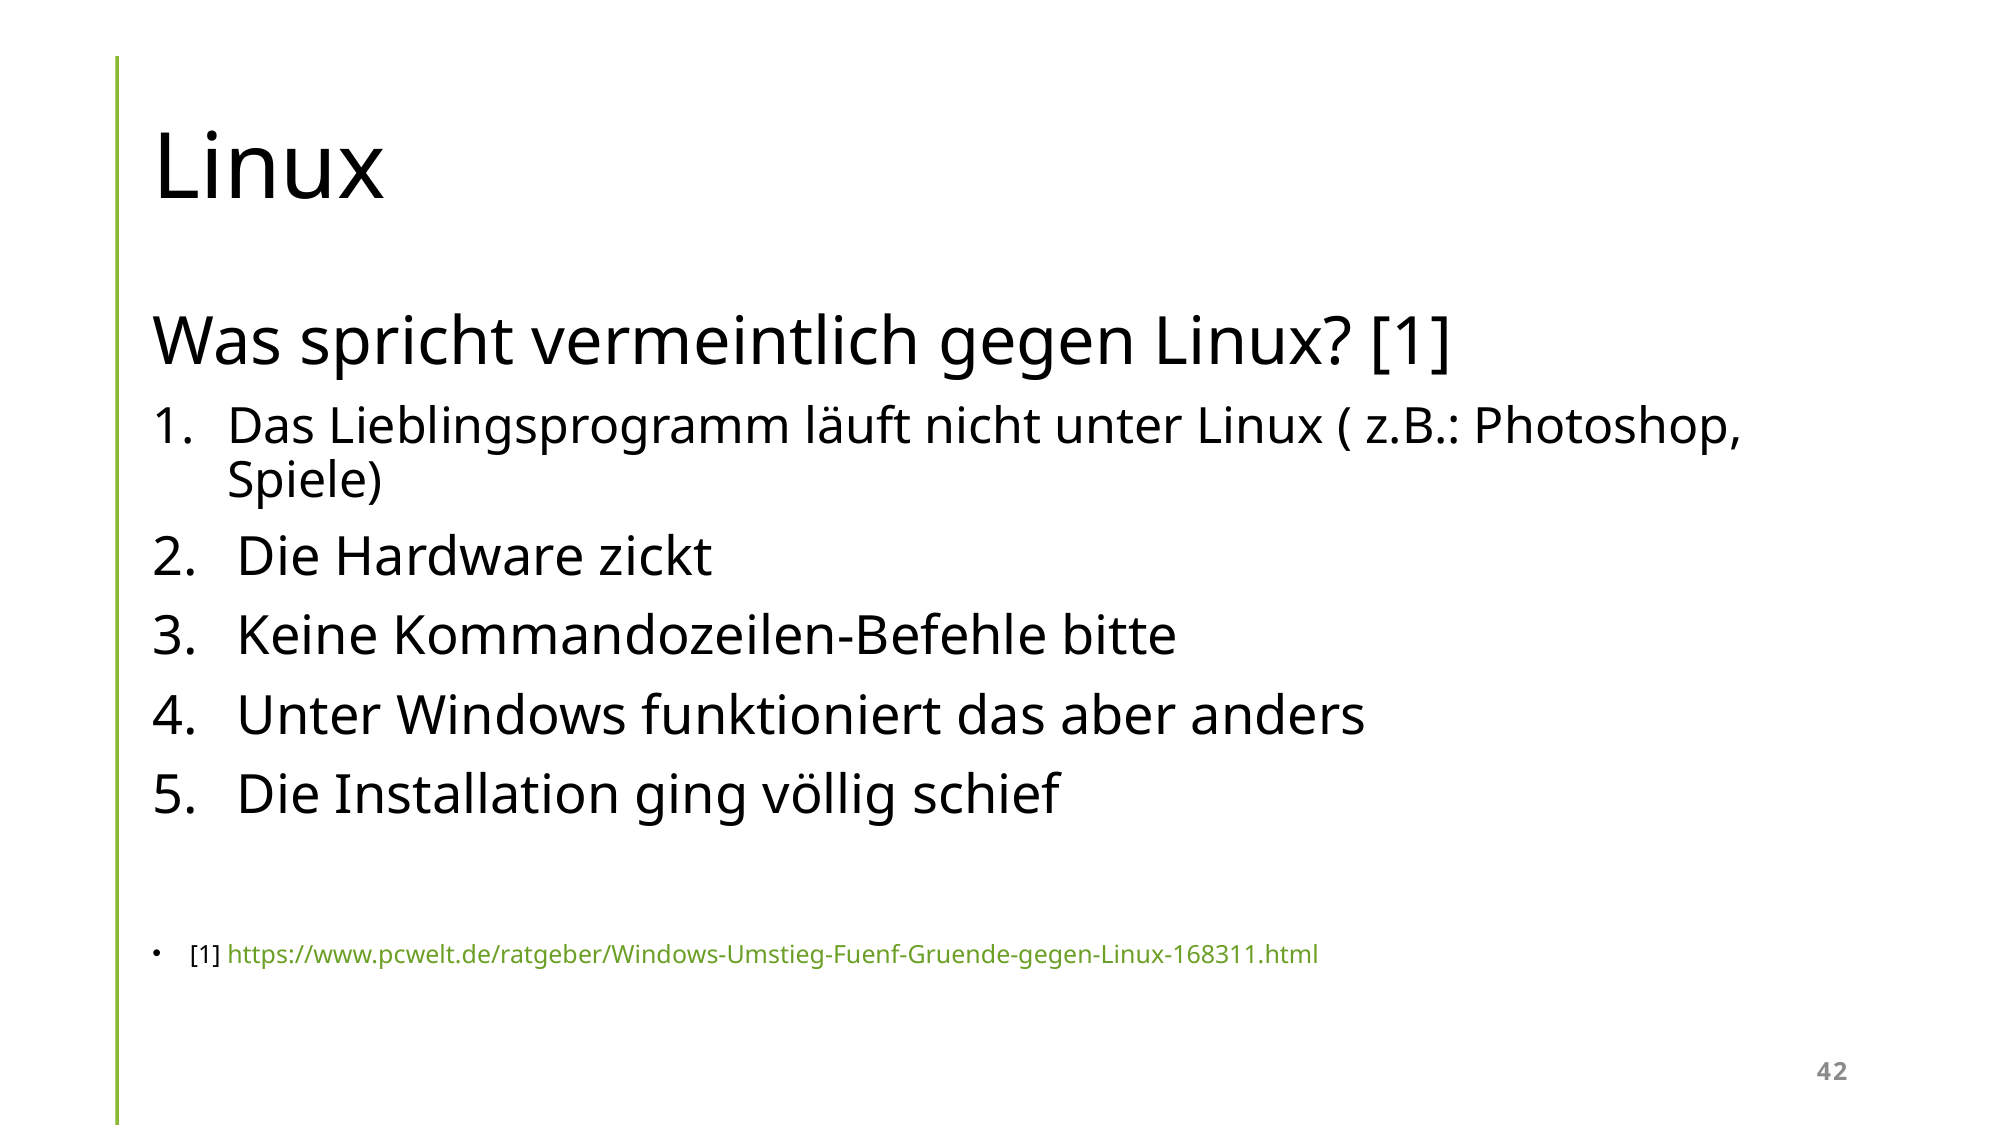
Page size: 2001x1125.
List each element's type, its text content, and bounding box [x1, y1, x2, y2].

list Was spricht vermeintlich gegen Linux? [1] Das Lieblingsprogramm läuft nicht unter Linux ( z.B.: Photoshop, Spiele) Die Hardware zickt Keine Kommandozeilen-Befehle bitte Unter Windows funktioniert das aber anders Die Installation ging völlig schief [1] https://www.pcwelt.de/ratgeber/Windows-Umstieg-Fuenf-Gruende-gegen-Linux-168311.html [137, 299, 1863, 1014]
slide_number 42 [1412, 1042, 1863, 1103]
title Linux [137, 59, 1863, 278]
